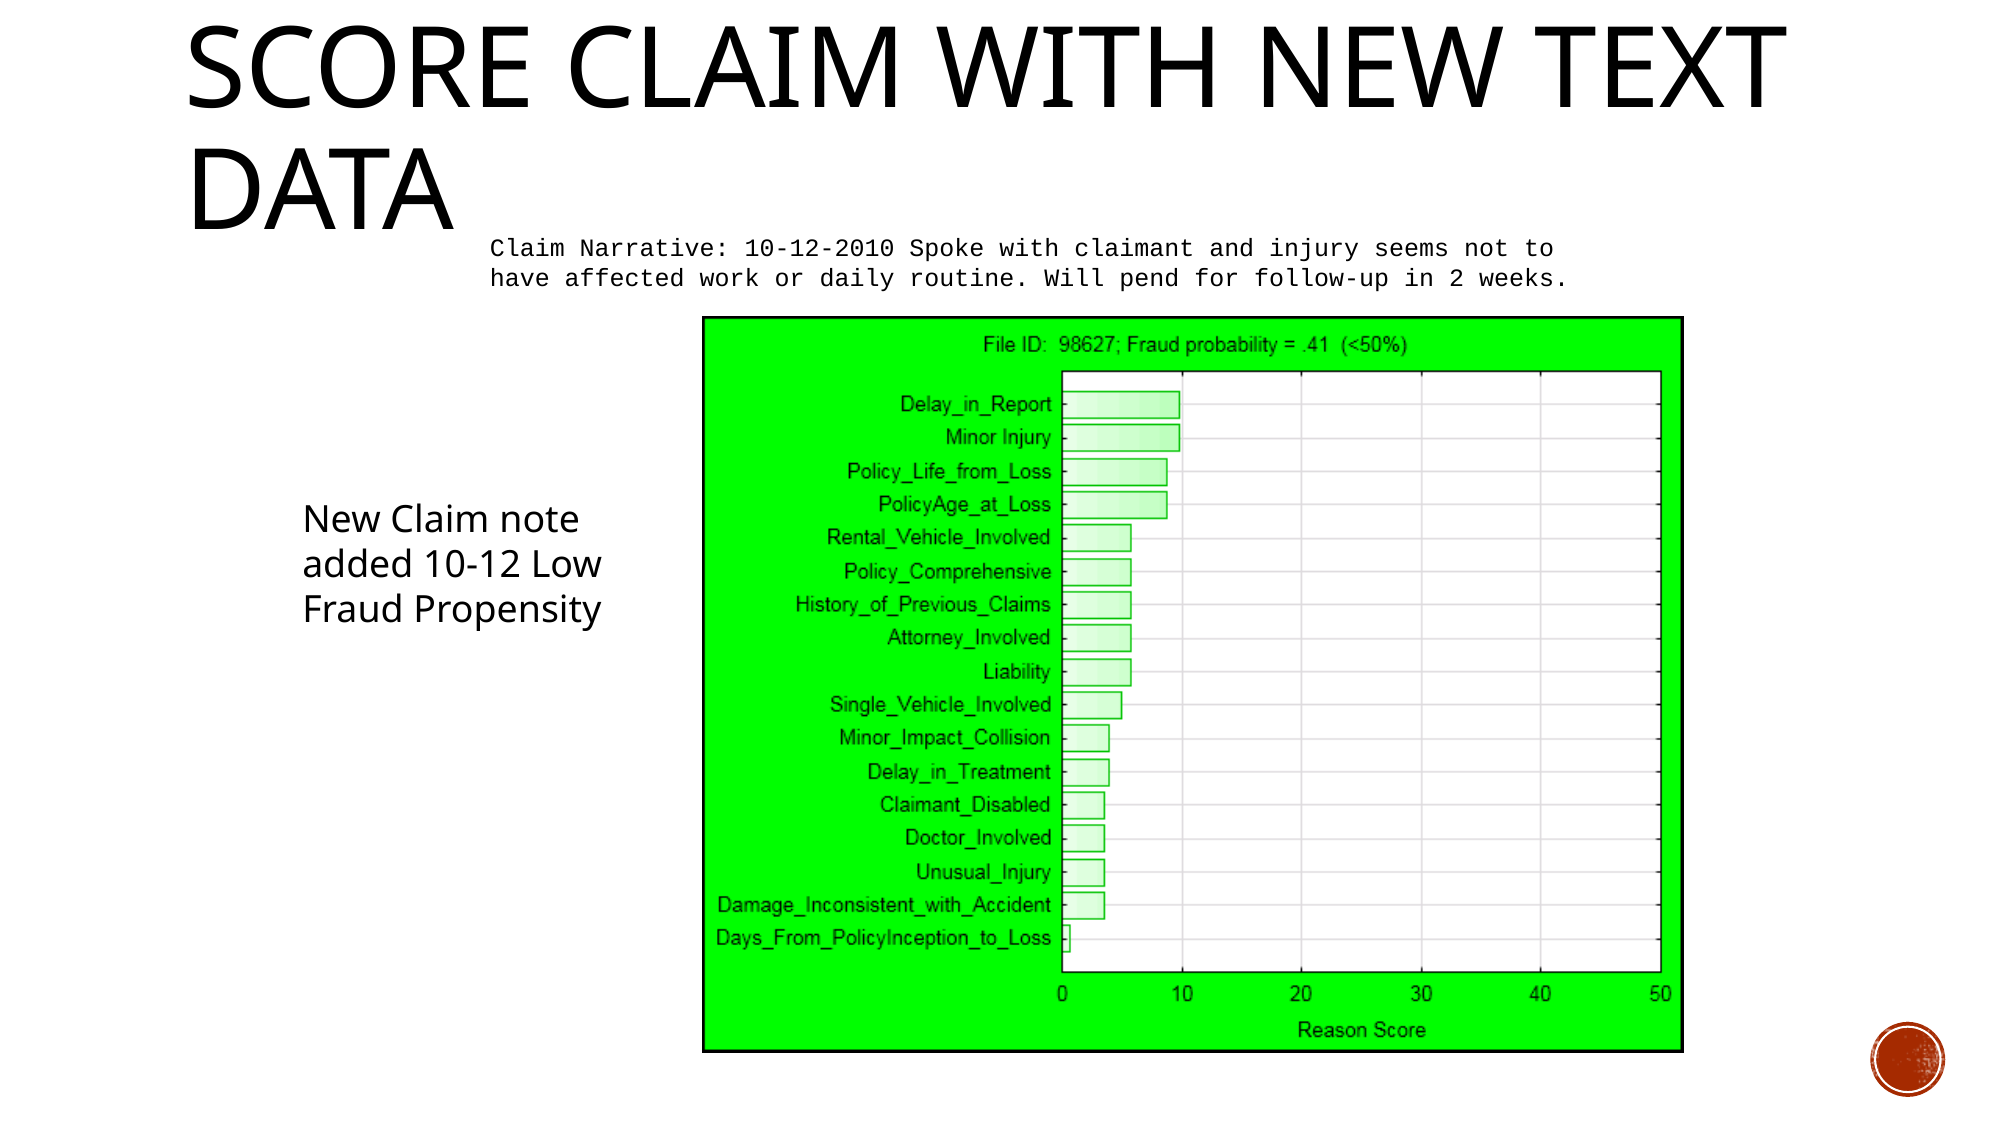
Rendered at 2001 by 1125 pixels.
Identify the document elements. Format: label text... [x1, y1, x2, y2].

picture [702, 316, 1684, 1053]
text_box New Claim note added 10-12 Low Fraud Propensity [287, 487, 625, 638]
text_box Claim Narrative: 10-12-2010 Spoke with claimant and injury seems not to have affected work or daily routine. Will pend for follow-up in 2 weeks. [474, 224, 1596, 299]
title Score Claim with new Text Data [169, 0, 1820, 264]
